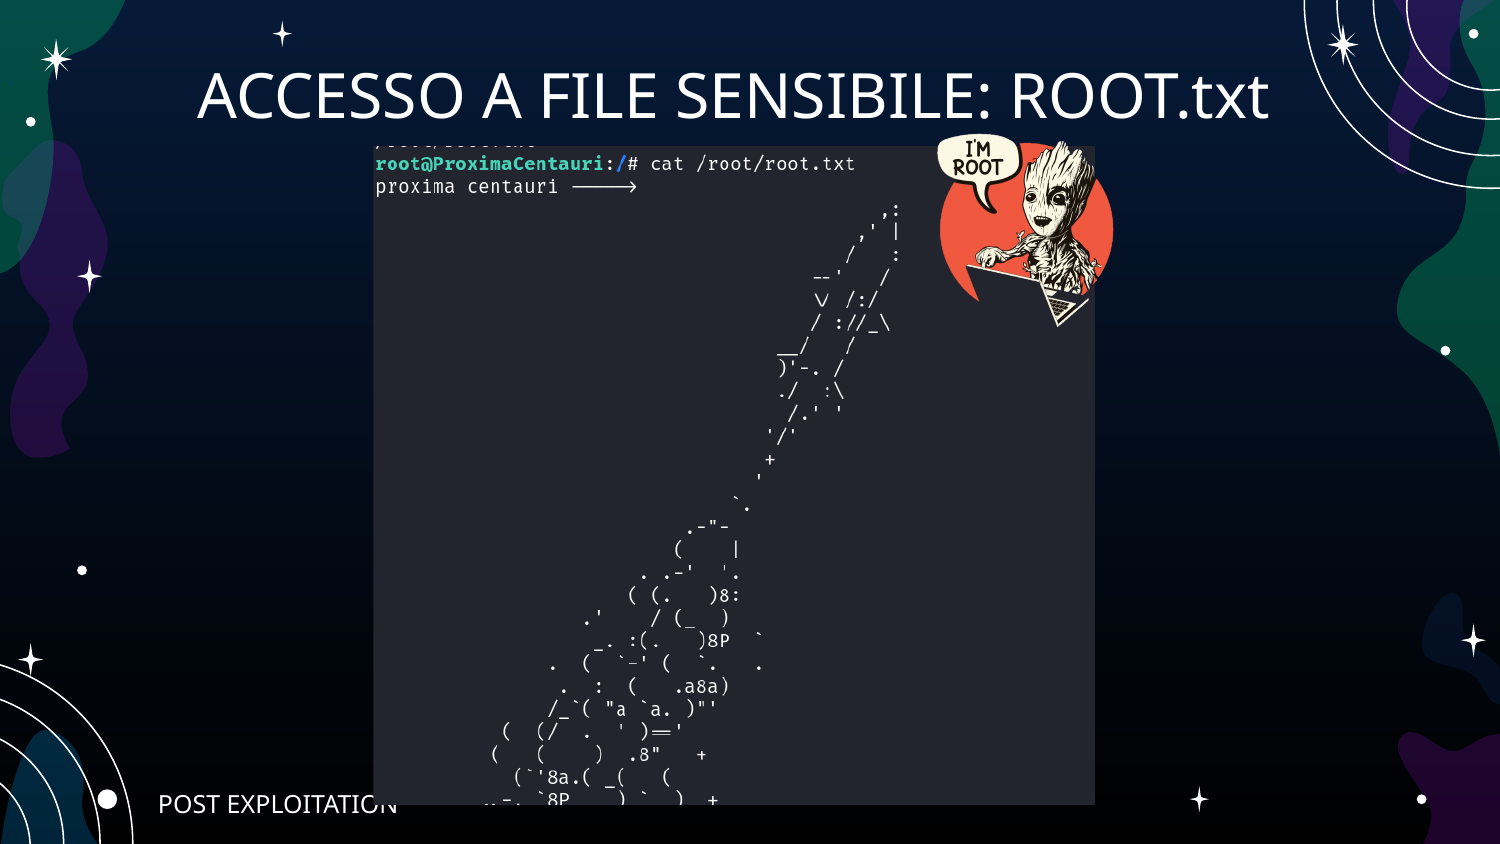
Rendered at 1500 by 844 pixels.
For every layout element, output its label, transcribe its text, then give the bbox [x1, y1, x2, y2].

title ACCESSO A FILE SENSIBILE: ROOT.txt [101, 41, 1367, 136]
picture [373, 123, 1138, 805]
text_box POST EXPLOITATION [143, 781, 1500, 827]
